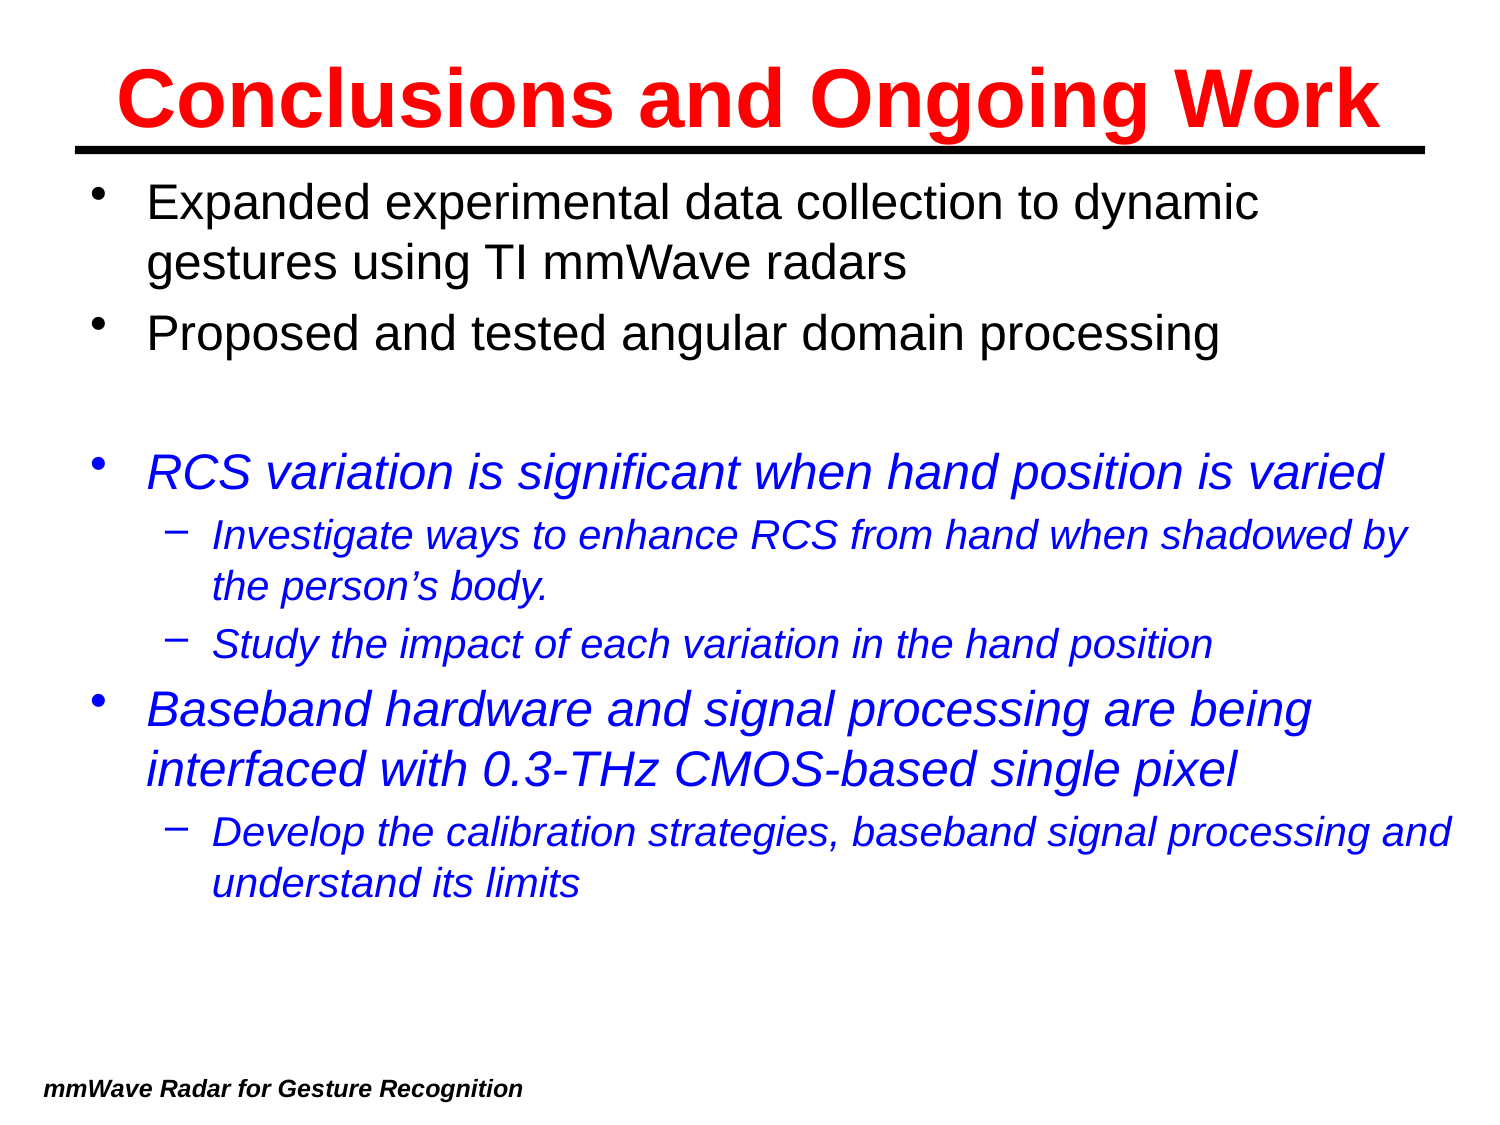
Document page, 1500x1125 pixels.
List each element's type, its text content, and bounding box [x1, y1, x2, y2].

title Conclusions and Ongoing Work [36, 0, 1462, 188]
footer mmWave Radar for Gesture Recognition [28, 1057, 754, 1118]
list Expanded experimental data collection to dynamic gestures using TI mmWave radars Proposed and tested angular domain processing RCS variation is significant when hand position is varied Investigate ways to enhance RCS from hand when shadowed by the person’s body. Study the impact of each variation in the hand position Baseband hardware and signal processing are being interfaced with 0.3-THz CMOS-based single pixel Develop the calibration strategies, baseband signal processing and understand its limits [75, 162, 1472, 1075]
